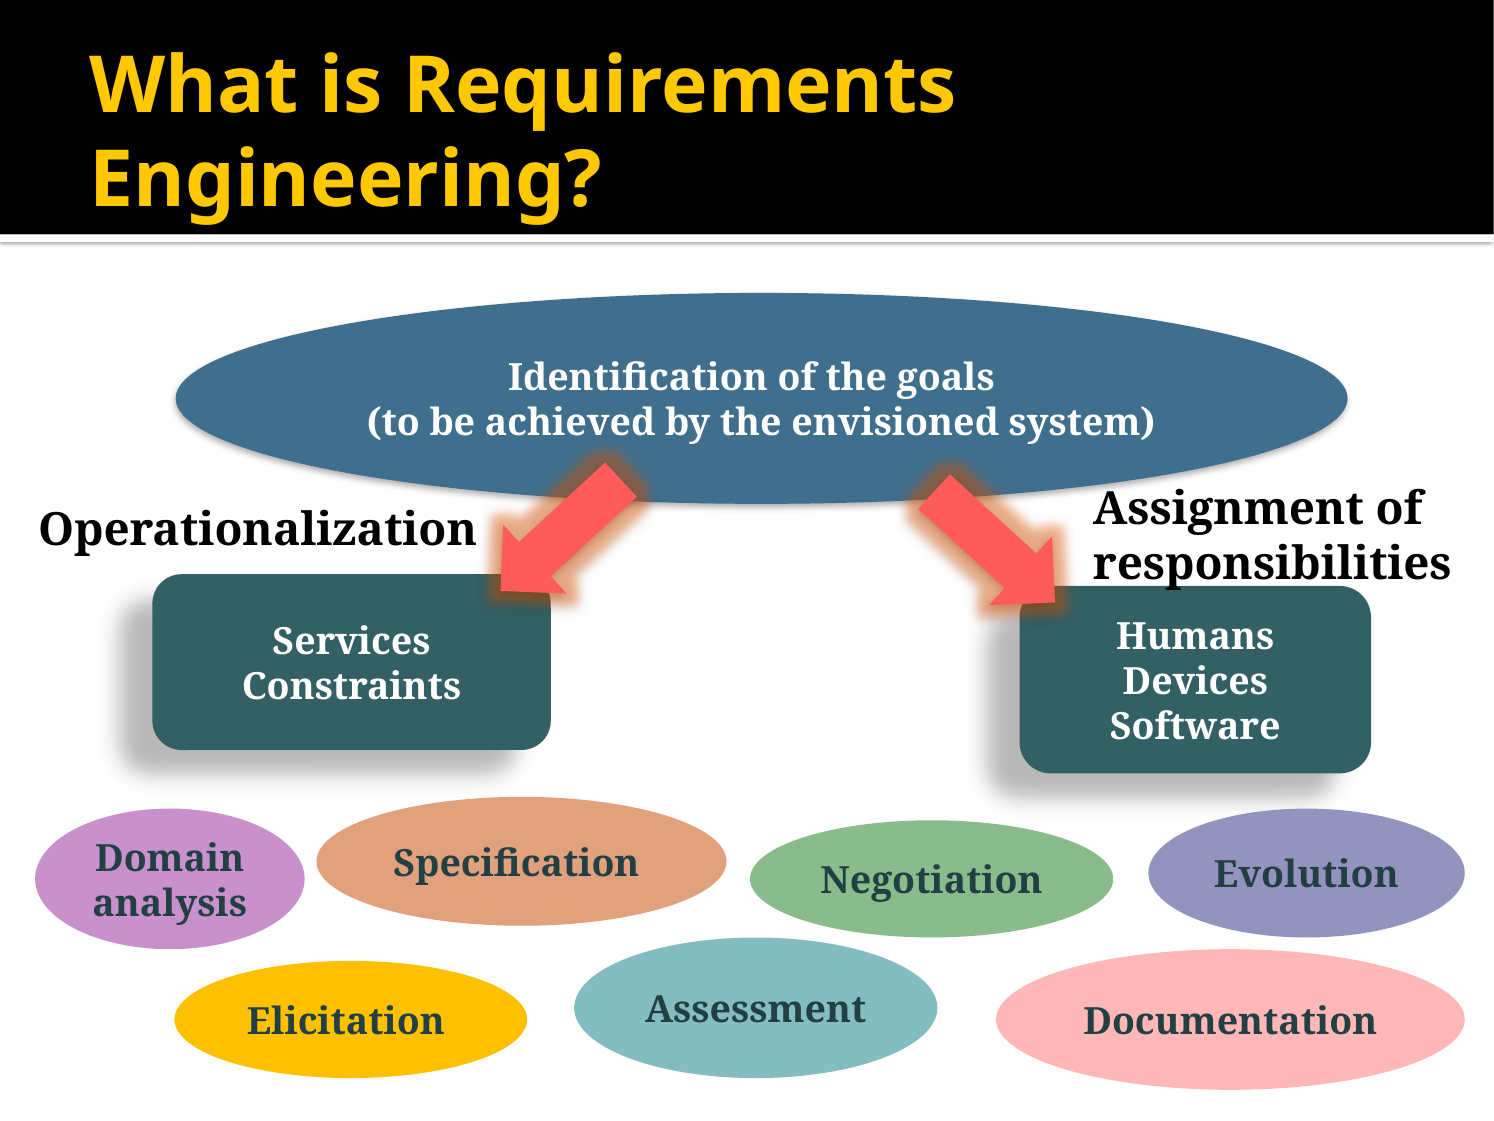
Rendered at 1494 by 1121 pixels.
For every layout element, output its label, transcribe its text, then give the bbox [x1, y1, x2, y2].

text_box Operationalization [23, 491, 539, 562]
text_box Assessment [574, 937, 938, 1079]
text_box [918, 474, 1056, 606]
text_box Assignment of responsibilities [1078, 471, 1494, 596]
text_box Documentation [996, 949, 1465, 1090]
text_box Specification [316, 796, 727, 926]
text_box Identification of the goals (to be achieved by the envisioned system) [175, 292, 1348, 504]
text_box Domain analysis [35, 808, 305, 950]
text_box Evolution [1148, 808, 1465, 938]
text_box Services Constraints [152, 574, 551, 751]
text_box [500, 462, 637, 594]
text_box Humans Devices Software [1019, 585, 1372, 774]
title What is Requirements Engineering? [74, 25, 1420, 231]
text_box Elicitation [174, 960, 528, 1079]
text_box Negotiation [749, 820, 1114, 938]
